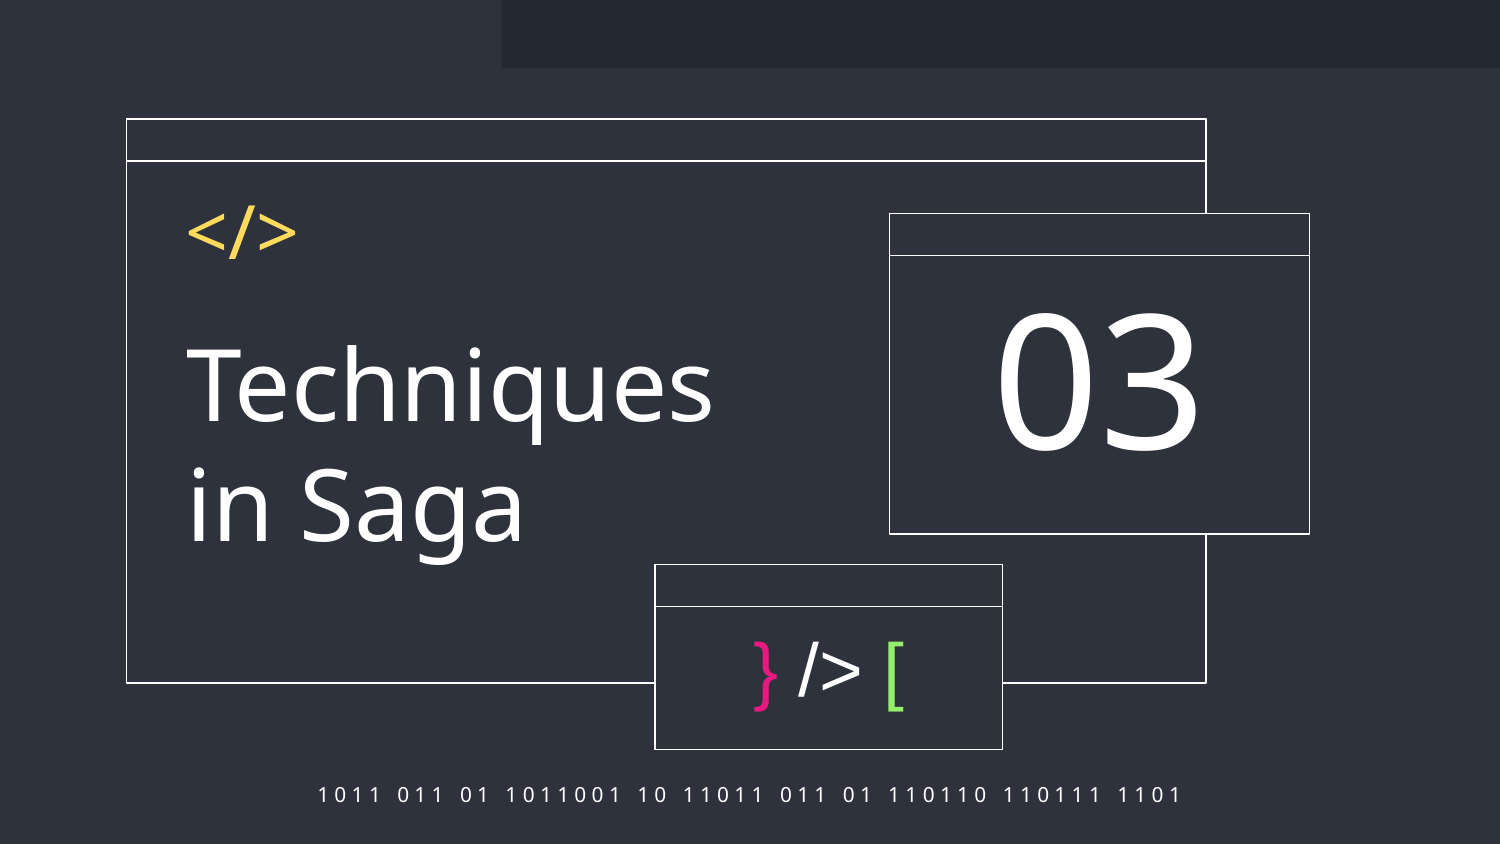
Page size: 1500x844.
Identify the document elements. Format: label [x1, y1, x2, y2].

text_box [126, 118, 1207, 684]
text_box [654, 564, 1003, 750]
text_box [889, 213, 1310, 535]
